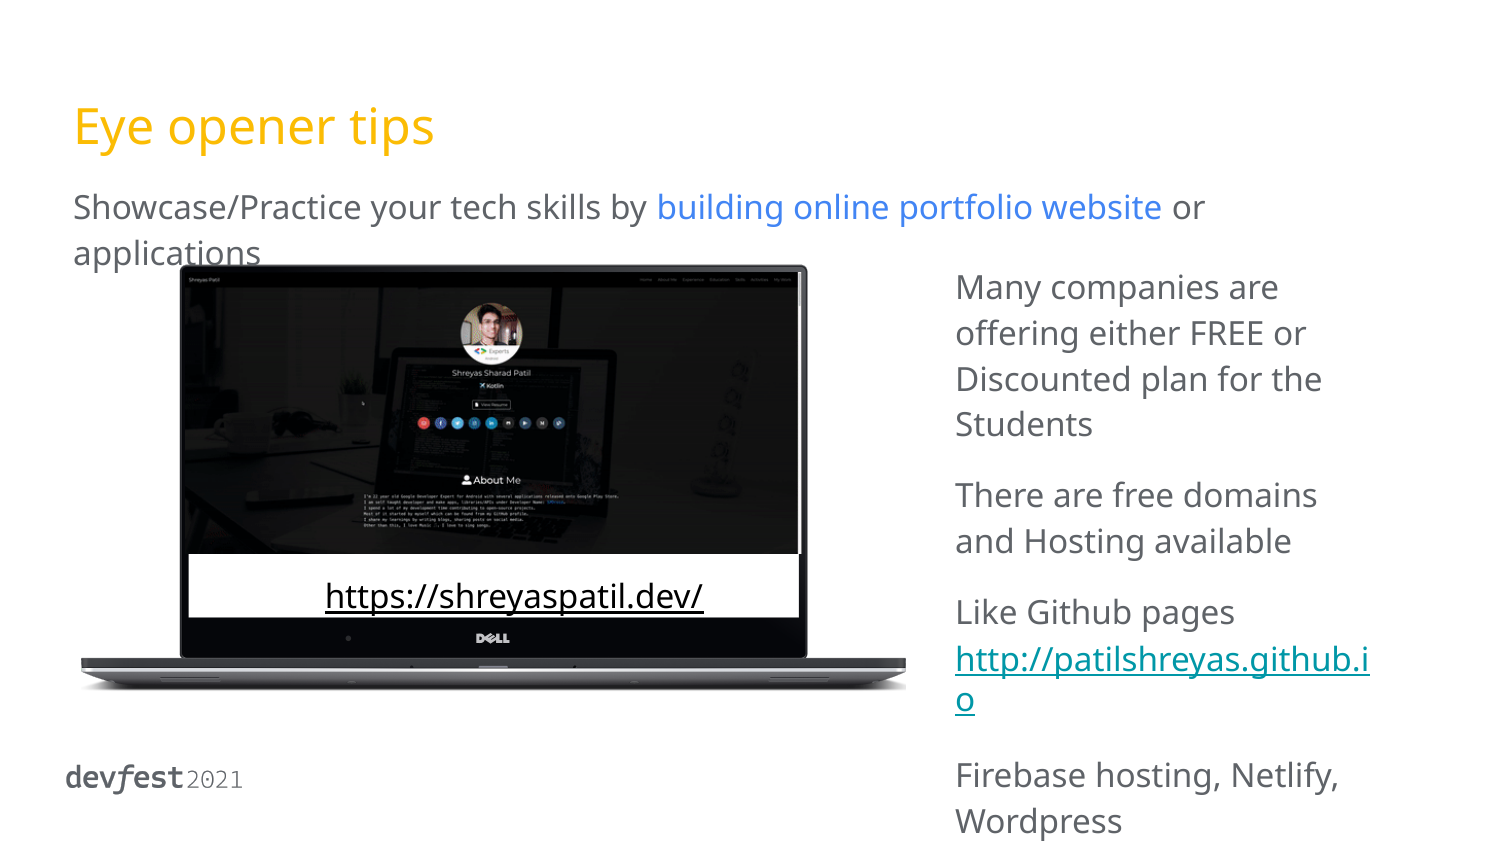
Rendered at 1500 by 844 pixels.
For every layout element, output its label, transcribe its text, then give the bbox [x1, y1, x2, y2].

picture [65, 761, 243, 797]
title Eye opener tips [58, 45, 519, 165]
list Many companies are offering either FREE or Discounted plan for the Students There are free domains and Hosting available Like Github pages http://patilshreyas.github.io Firebase hosting, Netlify, Wordpress [940, 245, 1401, 316]
list Showcase/Practice your tech skills by building online portfolio website or applications [58, 165, 1401, 688]
picture [81, 253, 906, 693]
